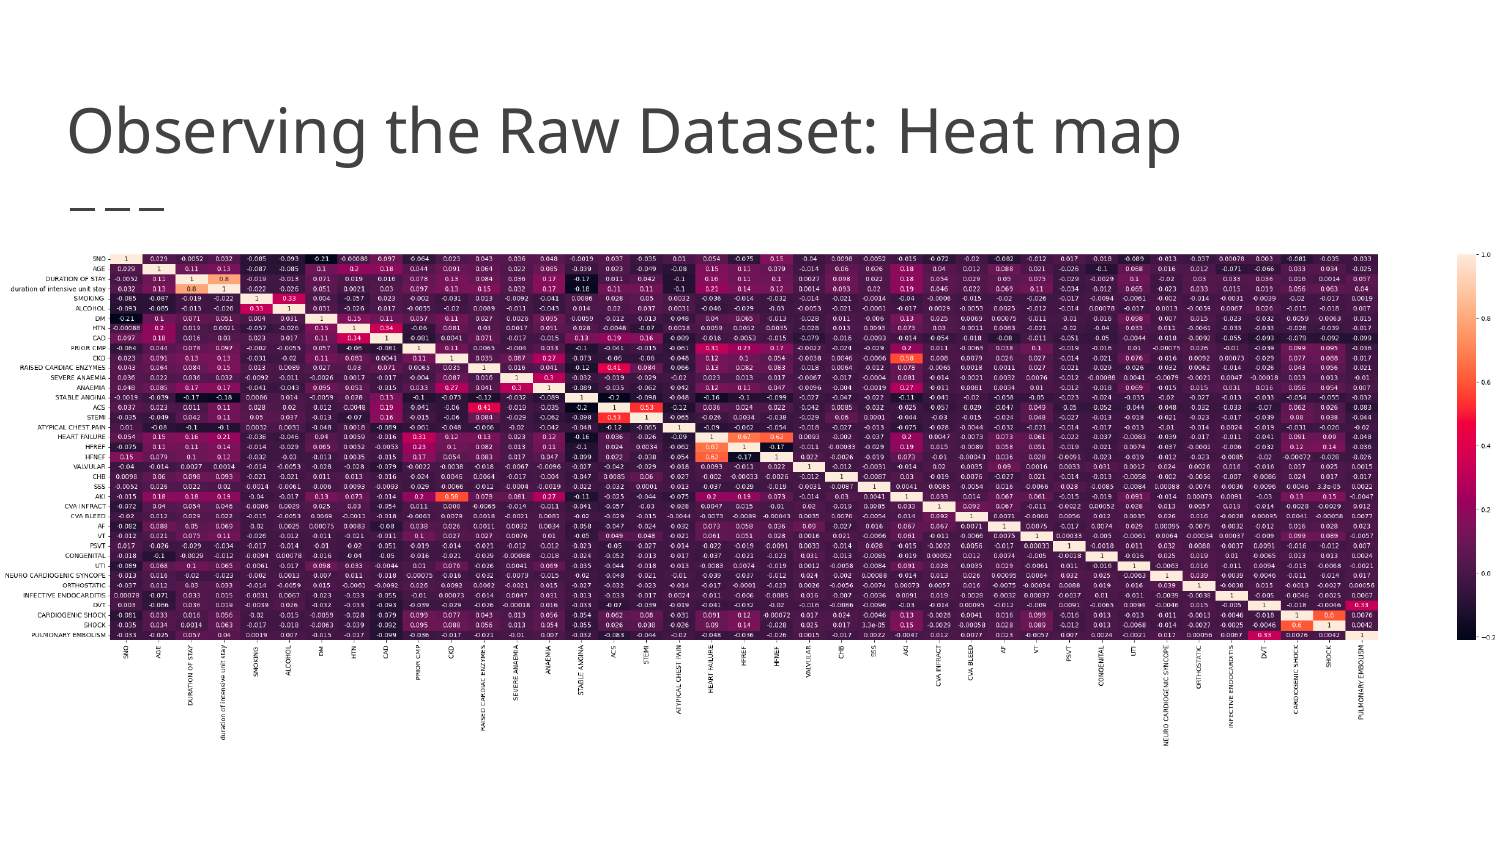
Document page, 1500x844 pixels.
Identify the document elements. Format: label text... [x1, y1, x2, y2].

title Observing the Raw Dataset: Heat map [51, 61, 1449, 182]
picture [0, 247, 1500, 750]
